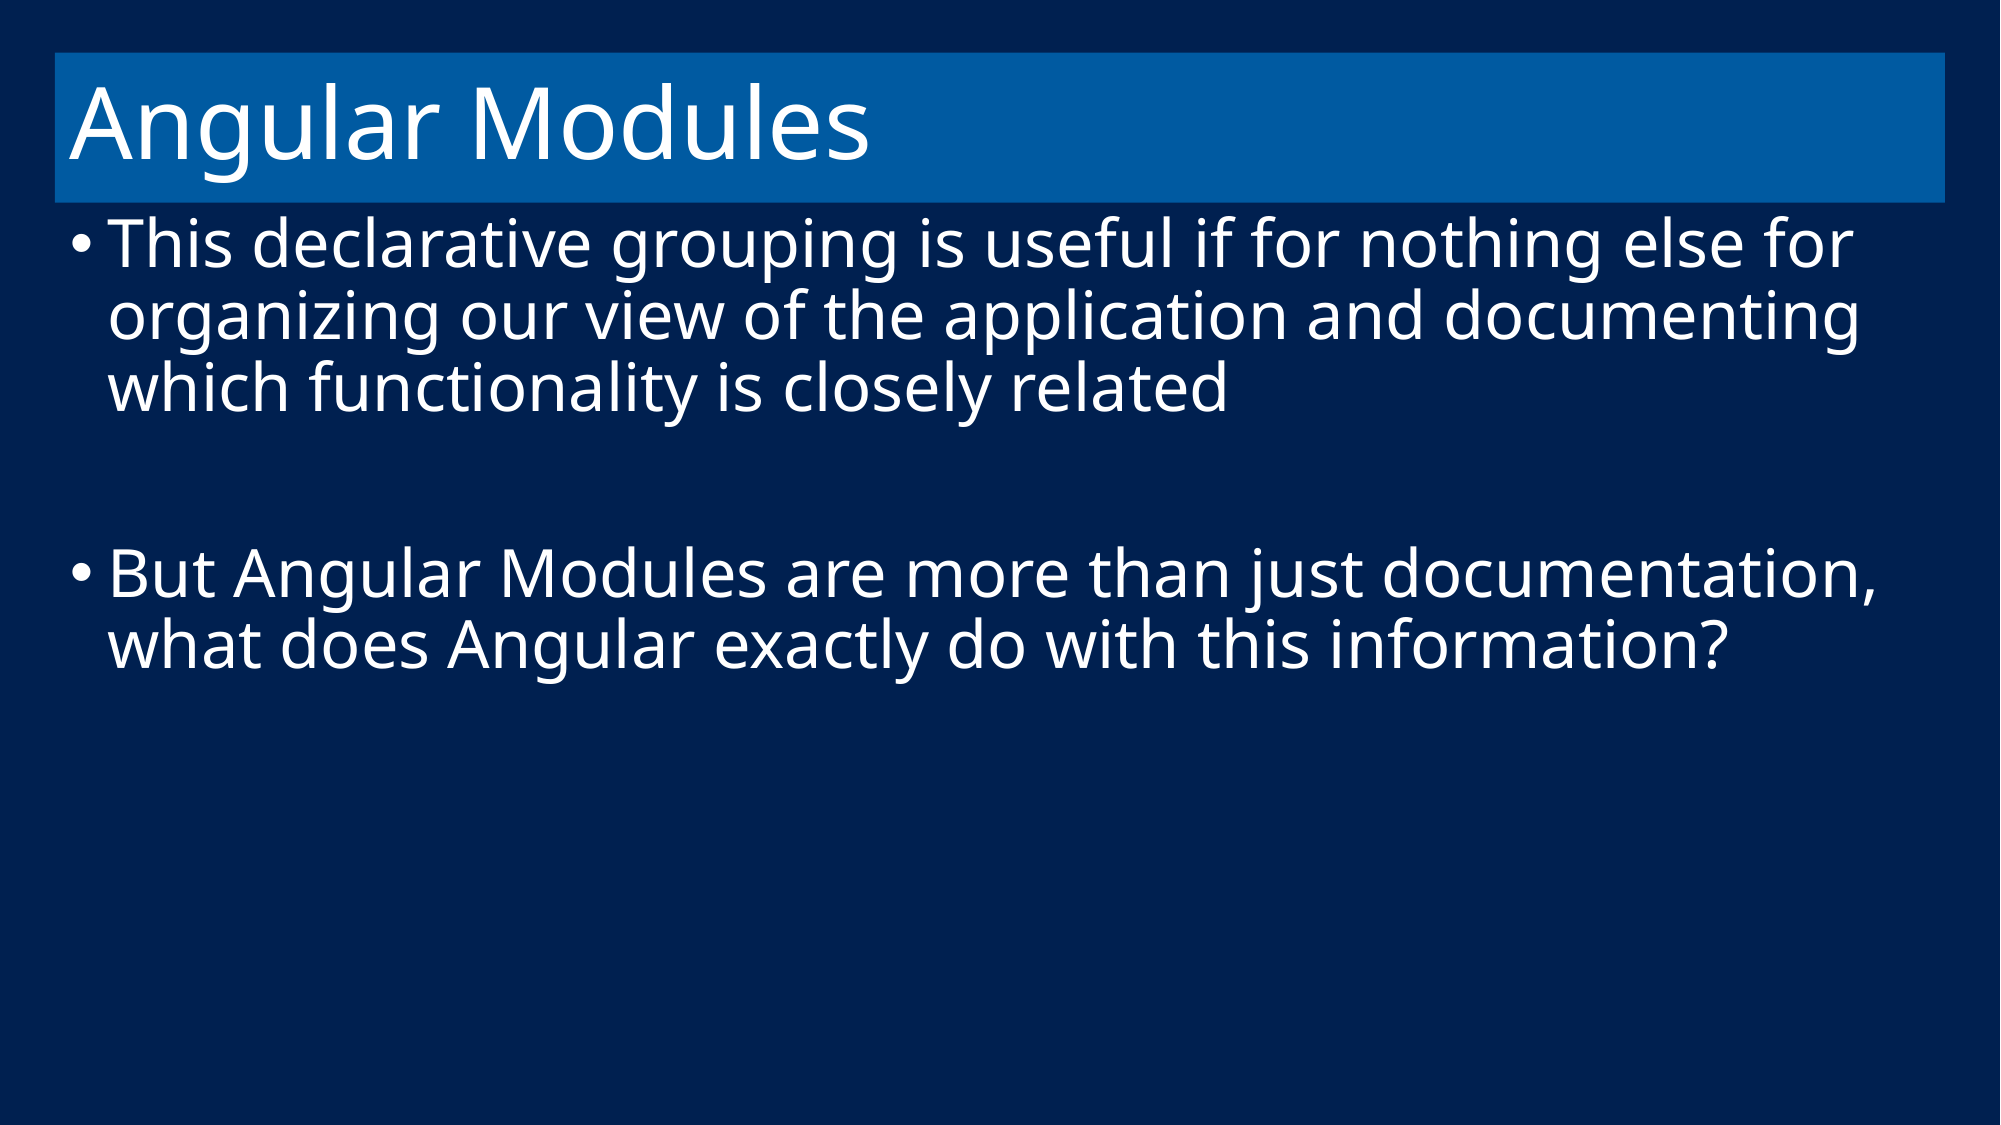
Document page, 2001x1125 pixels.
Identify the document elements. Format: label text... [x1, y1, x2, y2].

title Angular Modules [54, 52, 1945, 203]
list This declarative grouping is useful if for nothing else for organizing our view of the application and documenting which functionality is closely related But Angular Modules are more than just documentation, what does Angular exactly do with this information? [54, 203, 1945, 1106]
